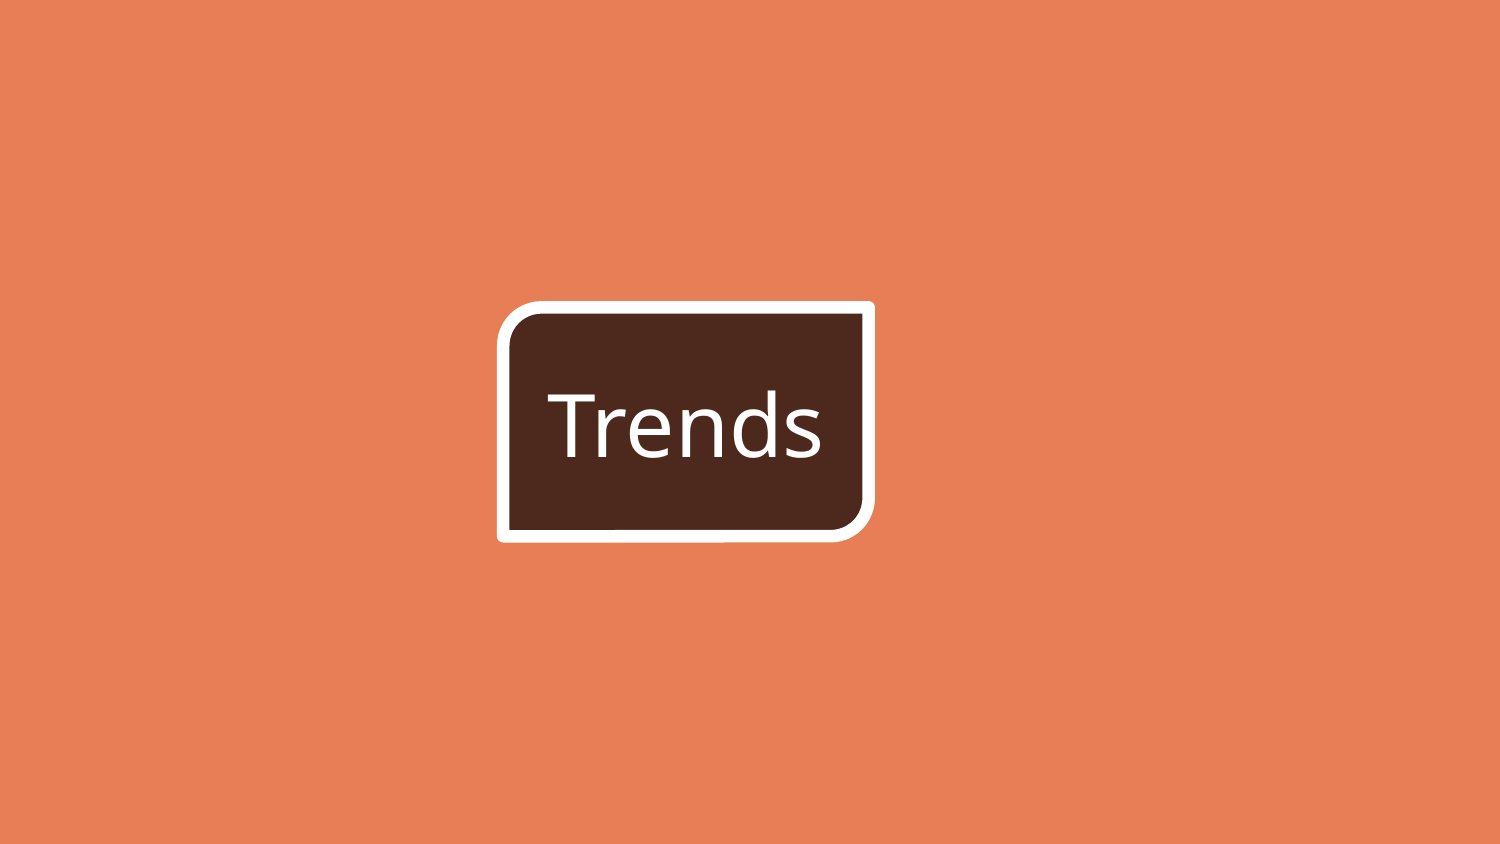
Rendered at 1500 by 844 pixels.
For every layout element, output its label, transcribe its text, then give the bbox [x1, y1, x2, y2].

text_box [503, 307, 869, 537]
title Trends [532, 340, 1500, 507]
